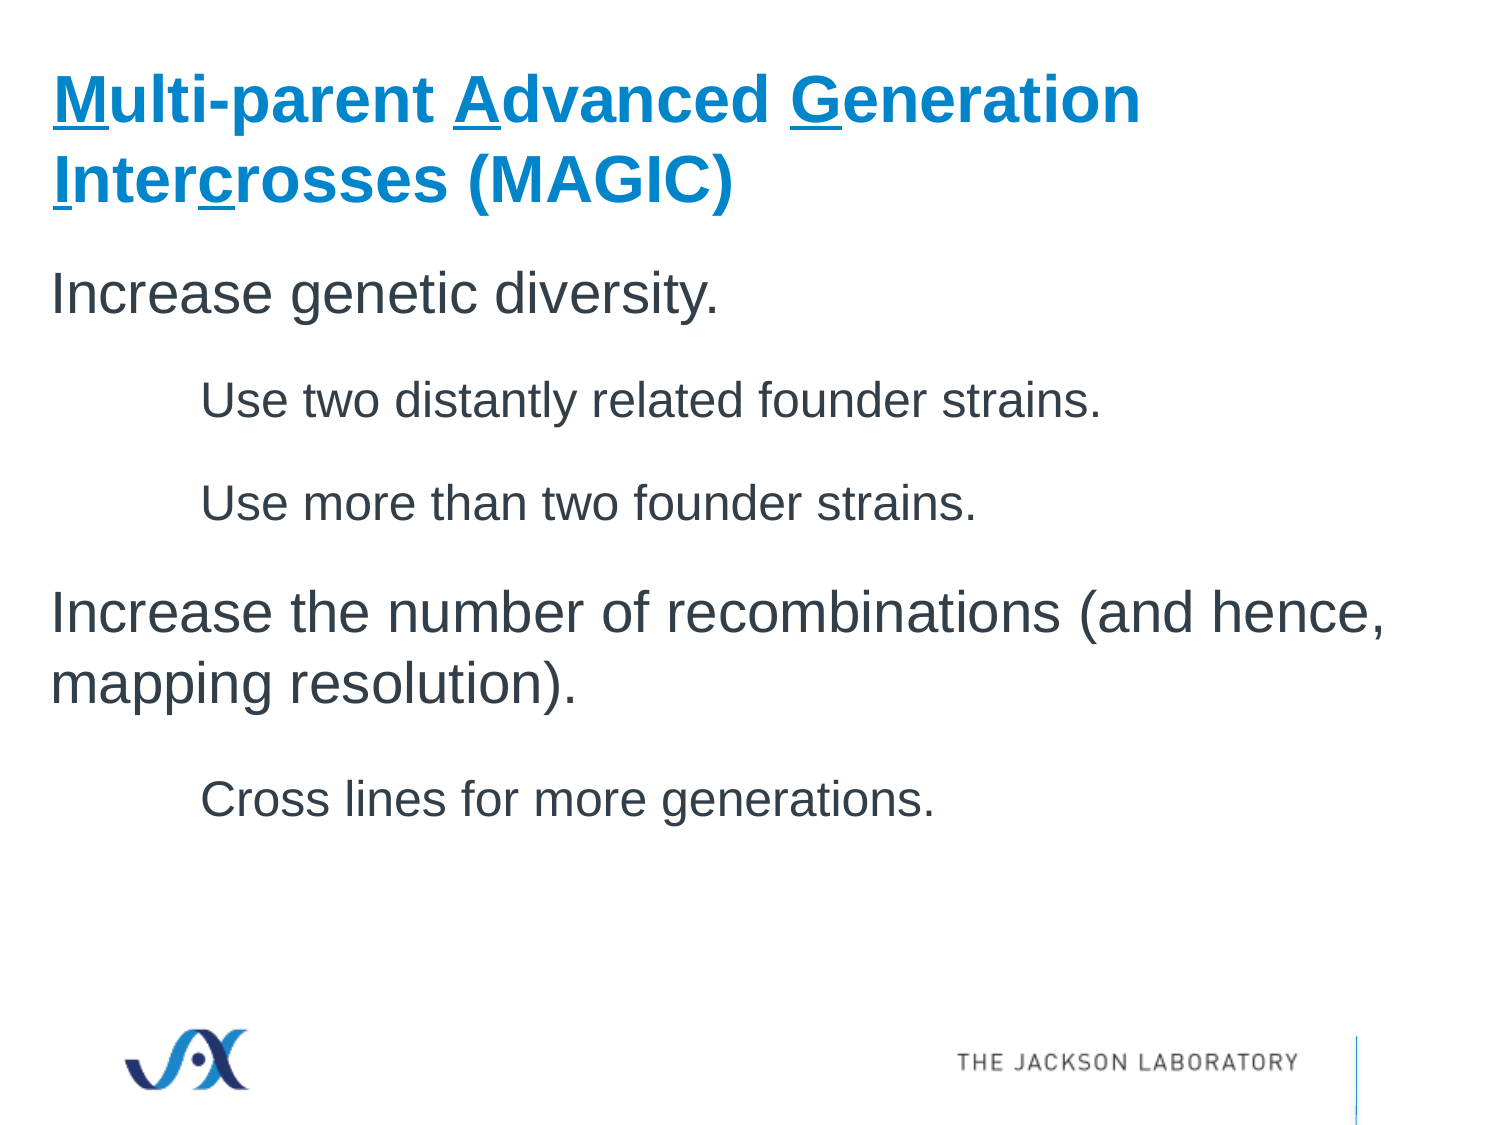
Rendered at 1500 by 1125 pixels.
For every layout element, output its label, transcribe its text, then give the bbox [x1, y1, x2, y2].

picture [957, 1051, 1300, 1076]
picture [110, 1011, 268, 1106]
list Increase genetic diversity. Use two distantly related founder strains. Use more than two founder strains. Increase the number of recombinations (and hence, mapping resolution). Cross lines for more generations. [50, 246, 1463, 988]
title Multi-parent Advanced Generation Intercrosses (MAGIC) [53, 126, 1347, 224]
